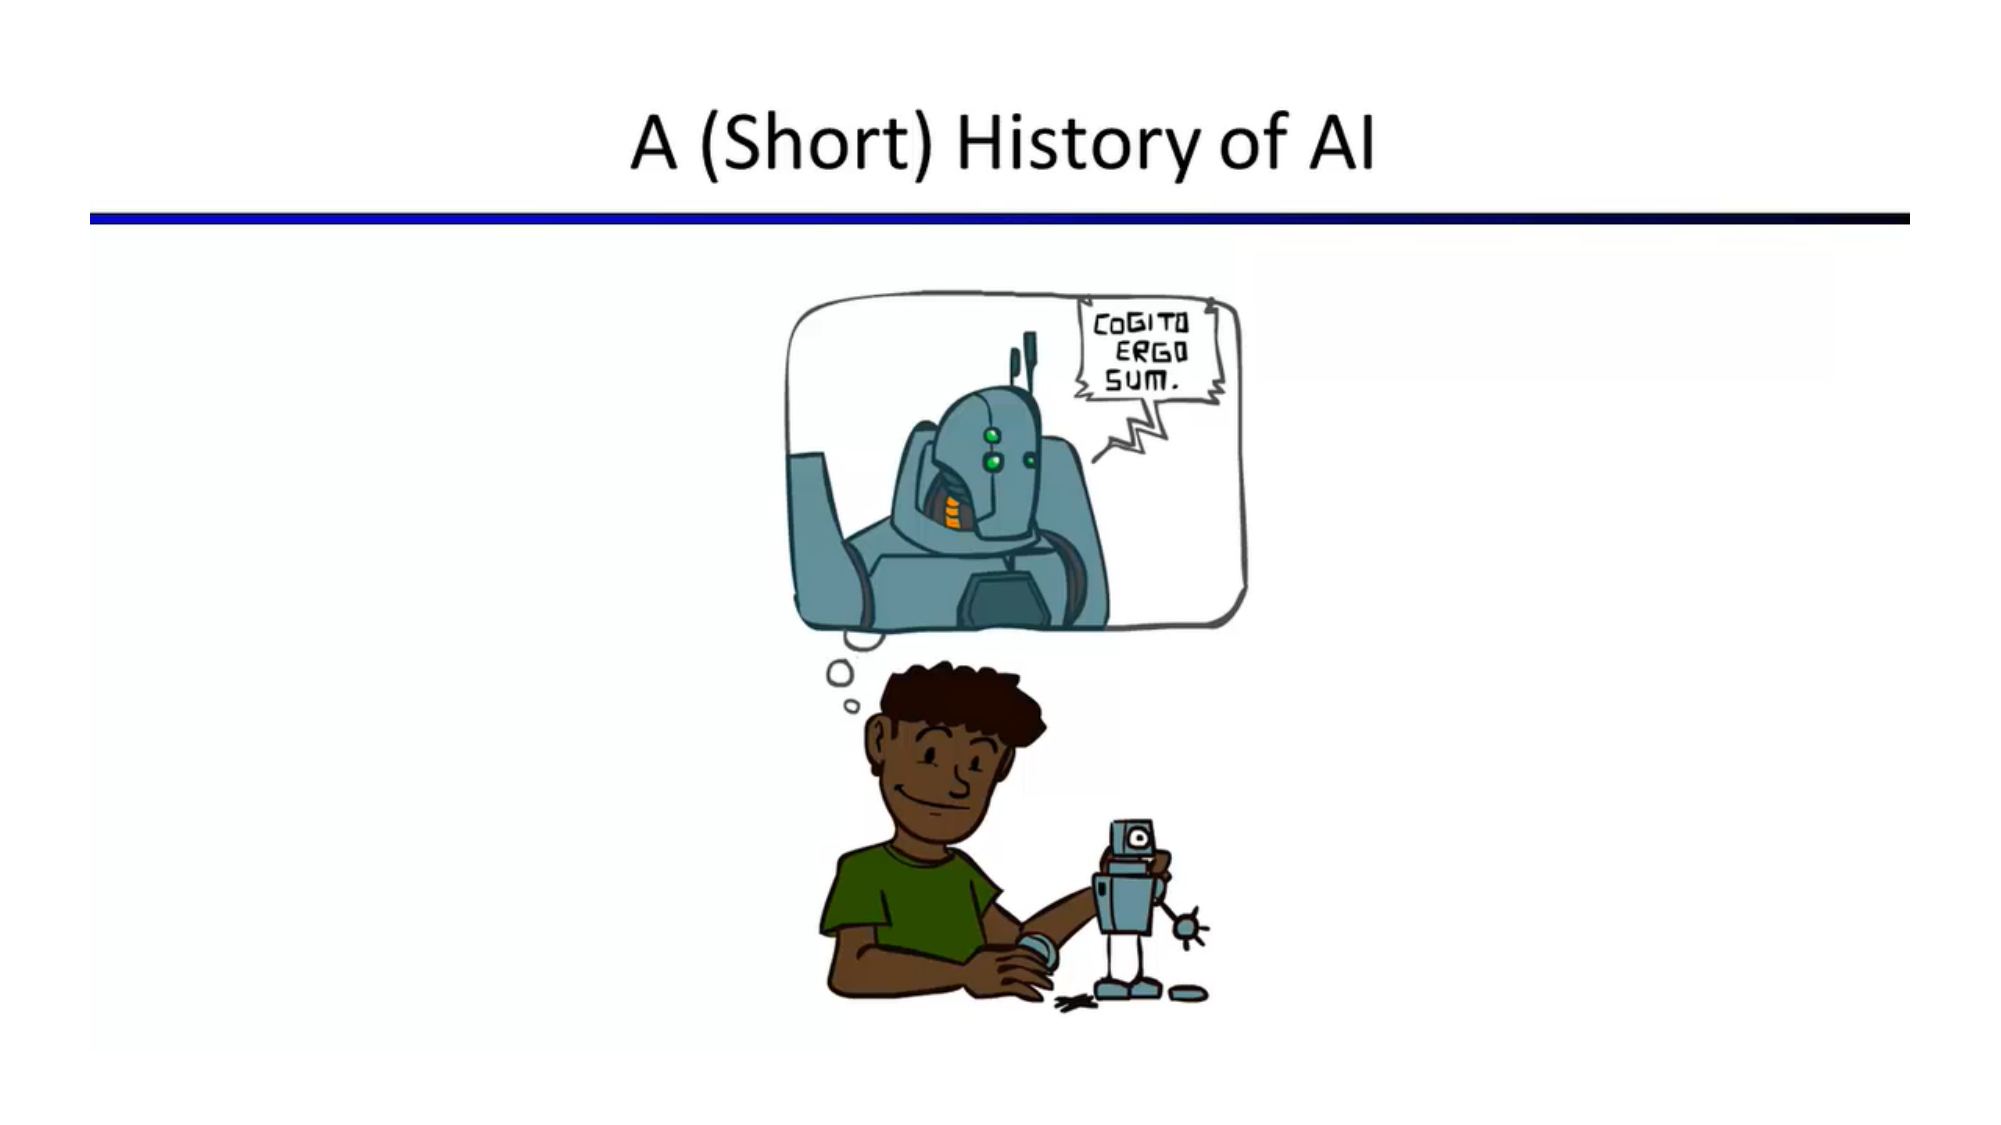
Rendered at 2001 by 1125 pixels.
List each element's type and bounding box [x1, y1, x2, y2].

picture [90, 73, 1910, 1052]
